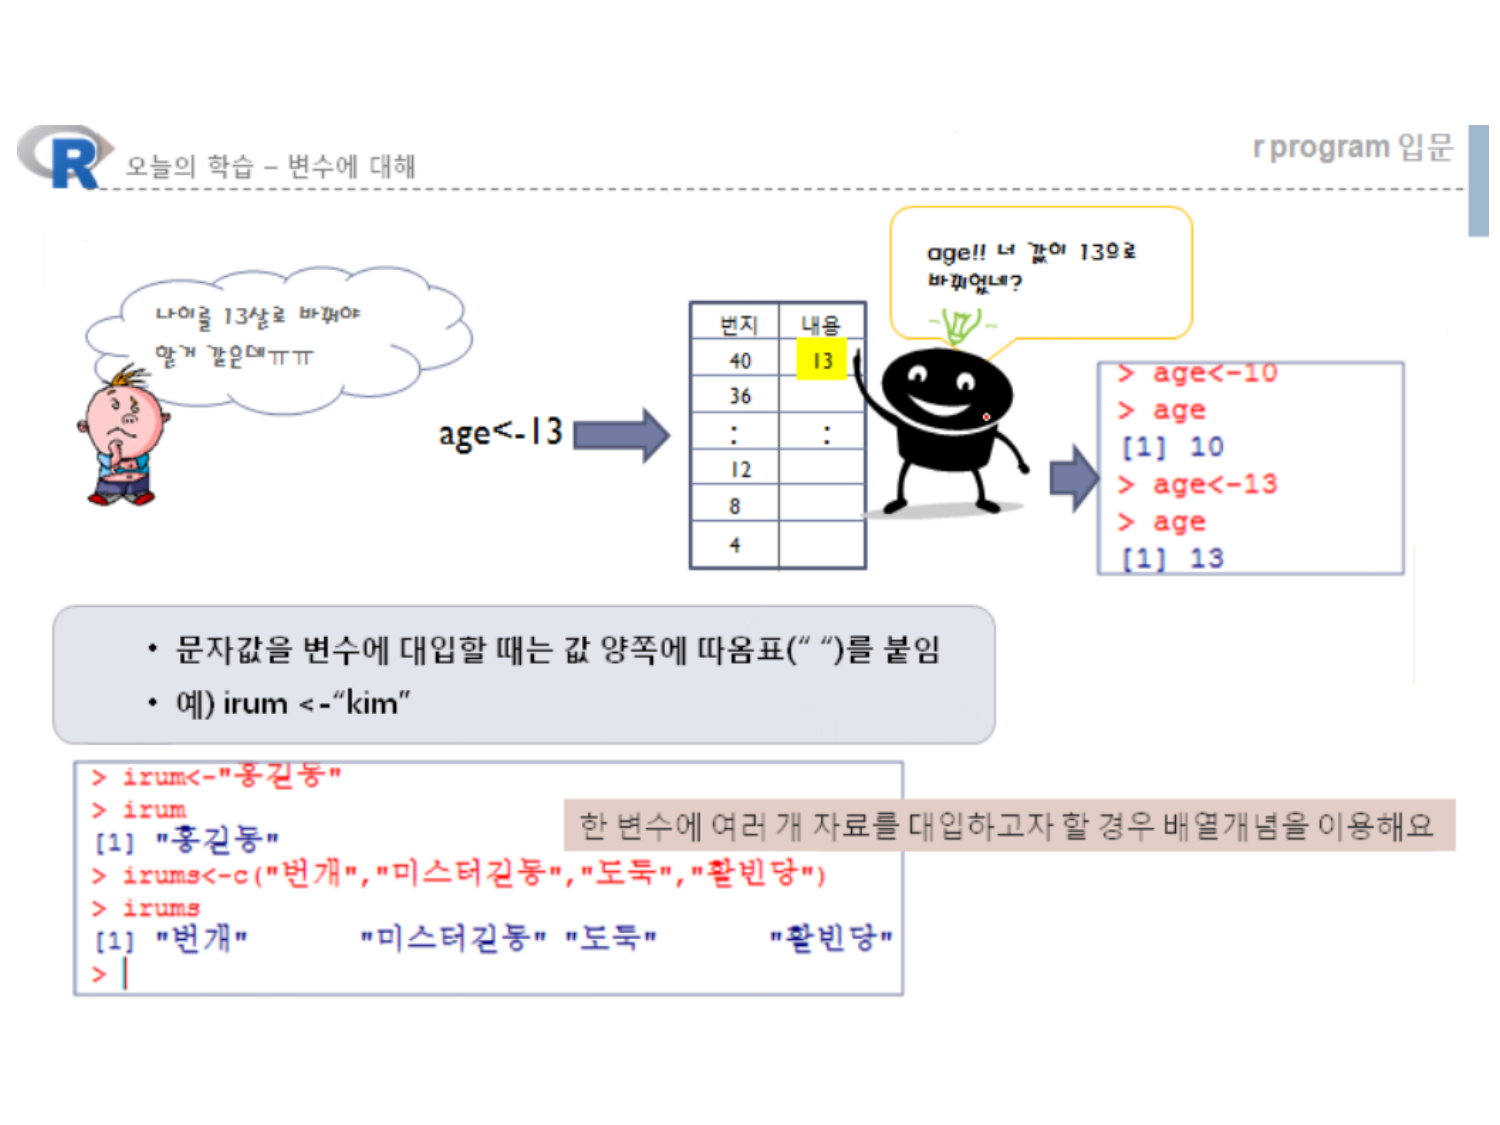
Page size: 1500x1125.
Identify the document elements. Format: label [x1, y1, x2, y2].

picture [17, 125, 1489, 1013]
